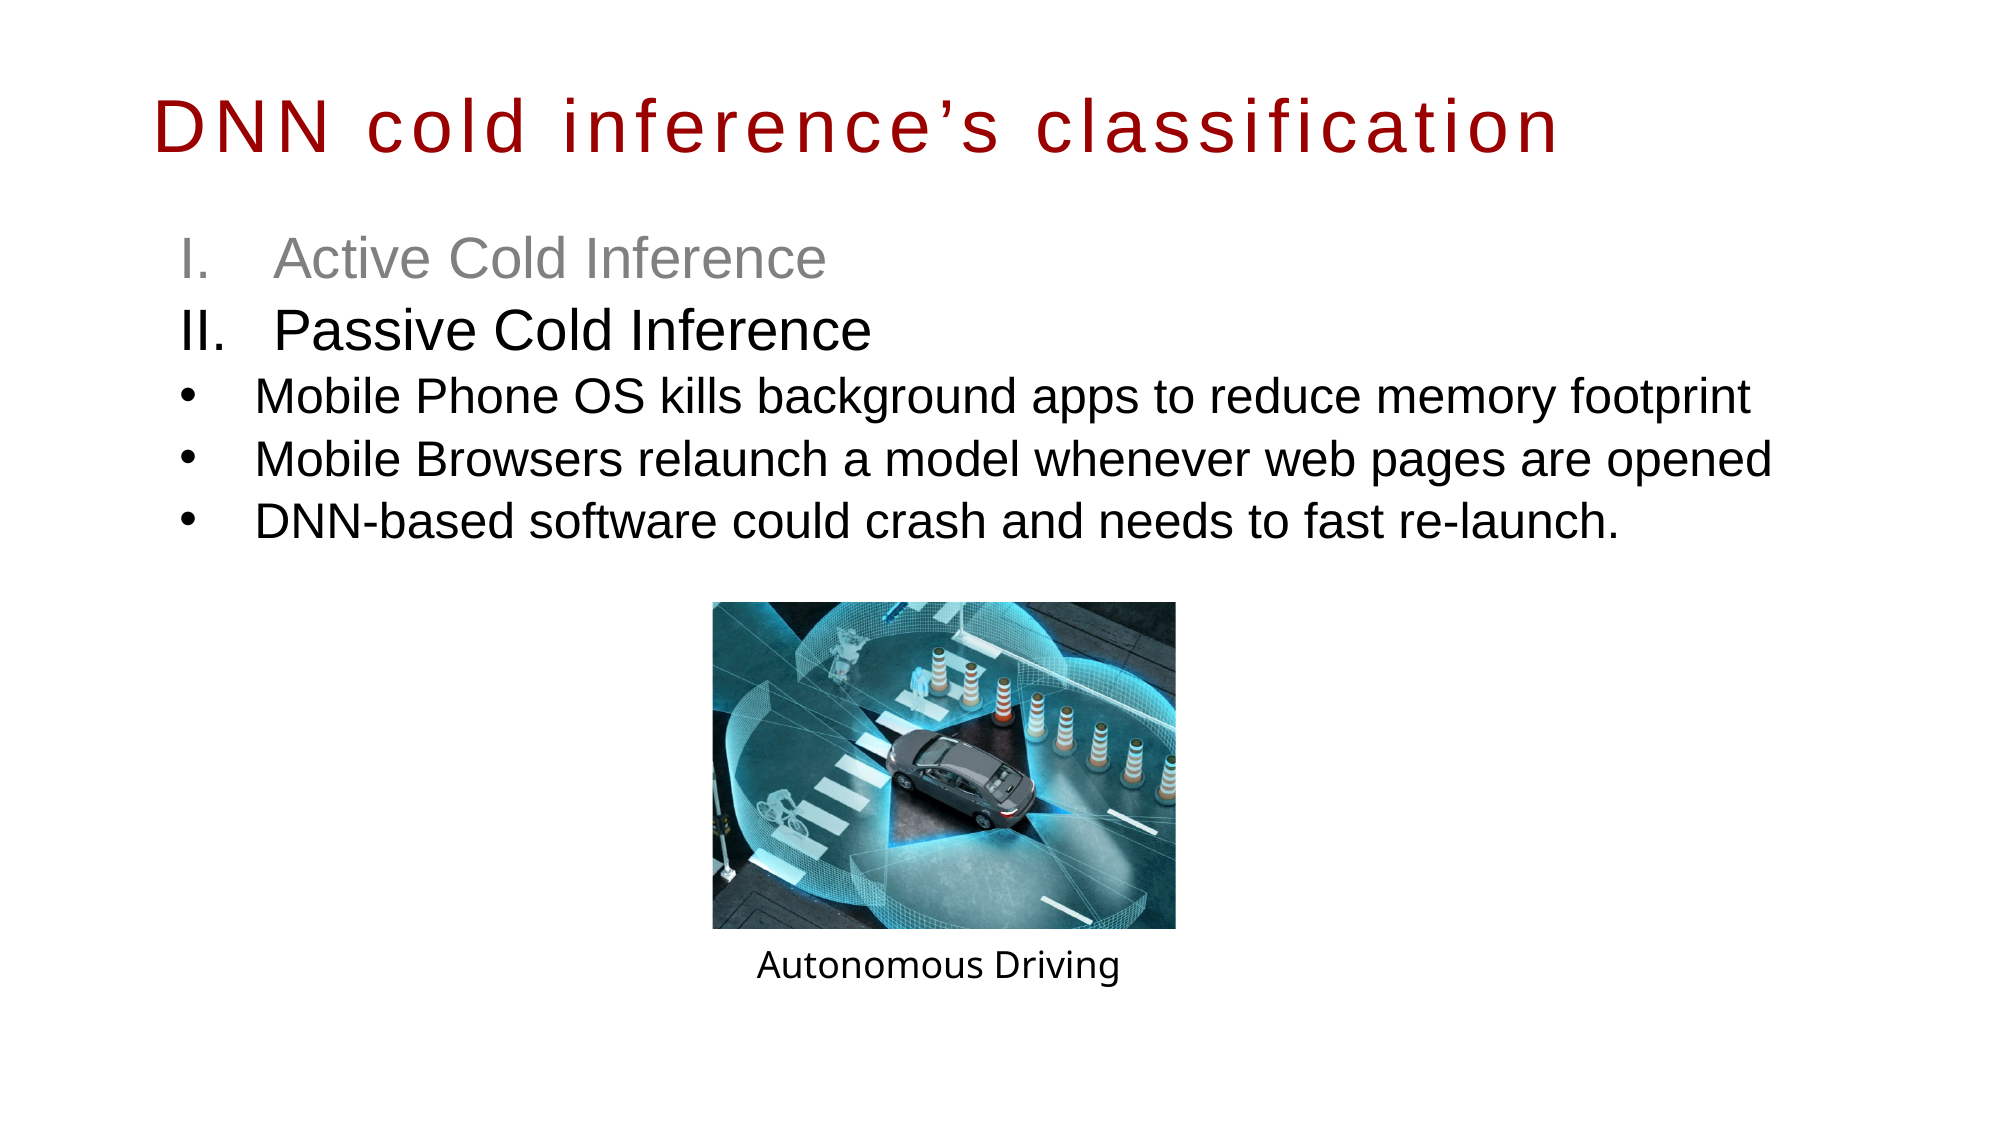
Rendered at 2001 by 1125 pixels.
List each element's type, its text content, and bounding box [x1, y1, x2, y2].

text_box DNN cold inference’s classification [150, 75, 1875, 168]
text_box Autonomous Driving [744, 939, 1144, 987]
picture [712, 602, 1176, 929]
text_box Active Cold Inference Passive Cold Inference Mobile Phone OS kills background apps to reduce memory footprint Mobile Browsers relaunch a model whenever web pages are opened DNN-based software could crash and needs to fast re-launch. [162, 212, 1863, 556]
